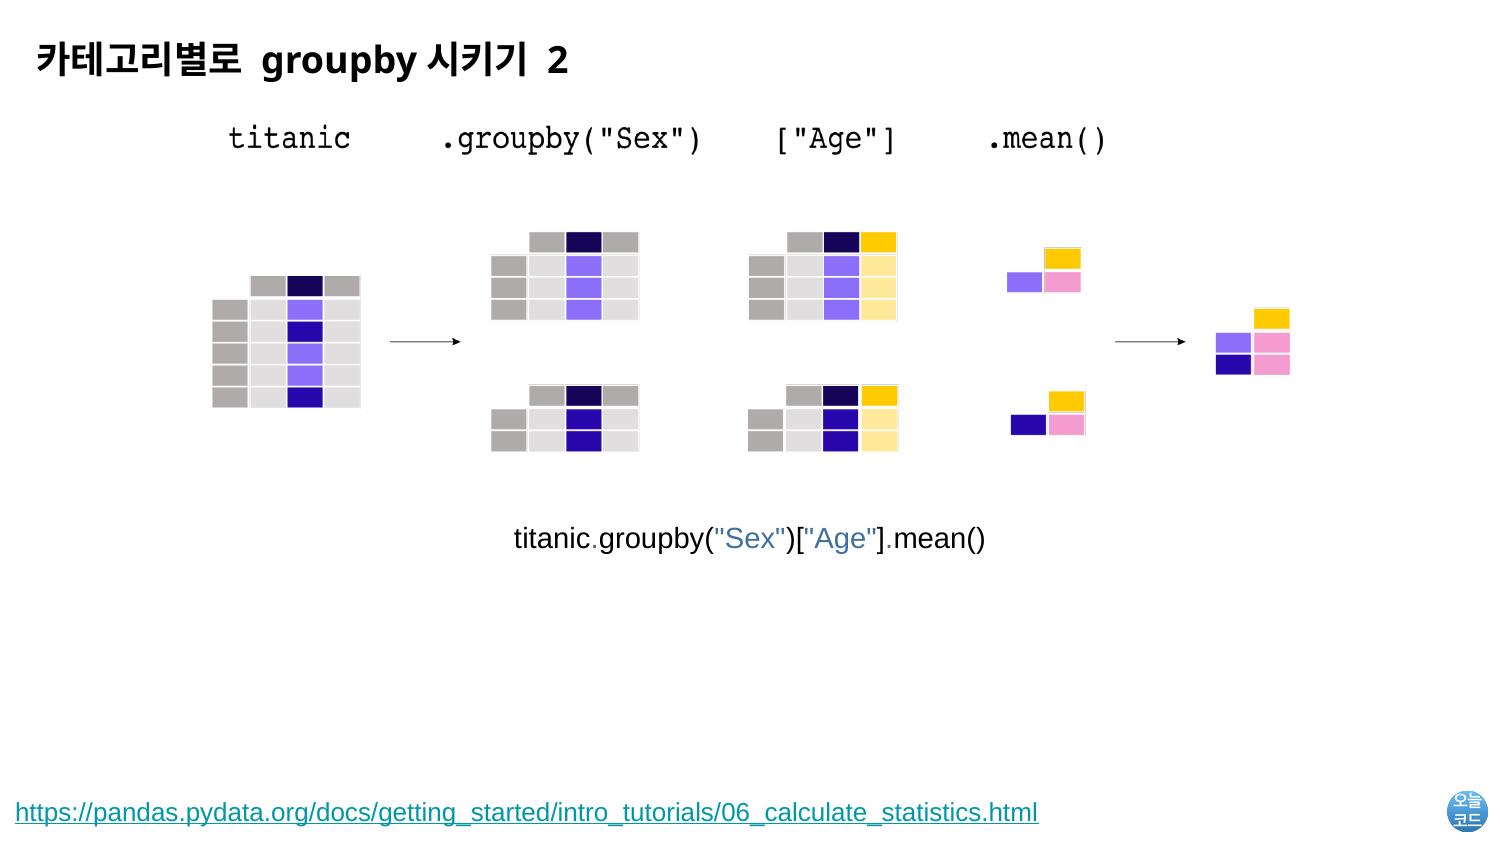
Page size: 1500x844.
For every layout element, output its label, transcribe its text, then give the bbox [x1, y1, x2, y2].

text_box titanic.groupby("Sex")["Age"].mean() [477, 497, 1023, 570]
title https://pandas.pydata.org/docs/getting_started/intro_tutorials/06_calculate_statistics.html [0, 778, 1447, 844]
picture [149, 106, 1351, 471]
title 카테고리별로 groupby시키기 2 [21, 11, 1487, 106]
picture [1447, 778, 1500, 844]
